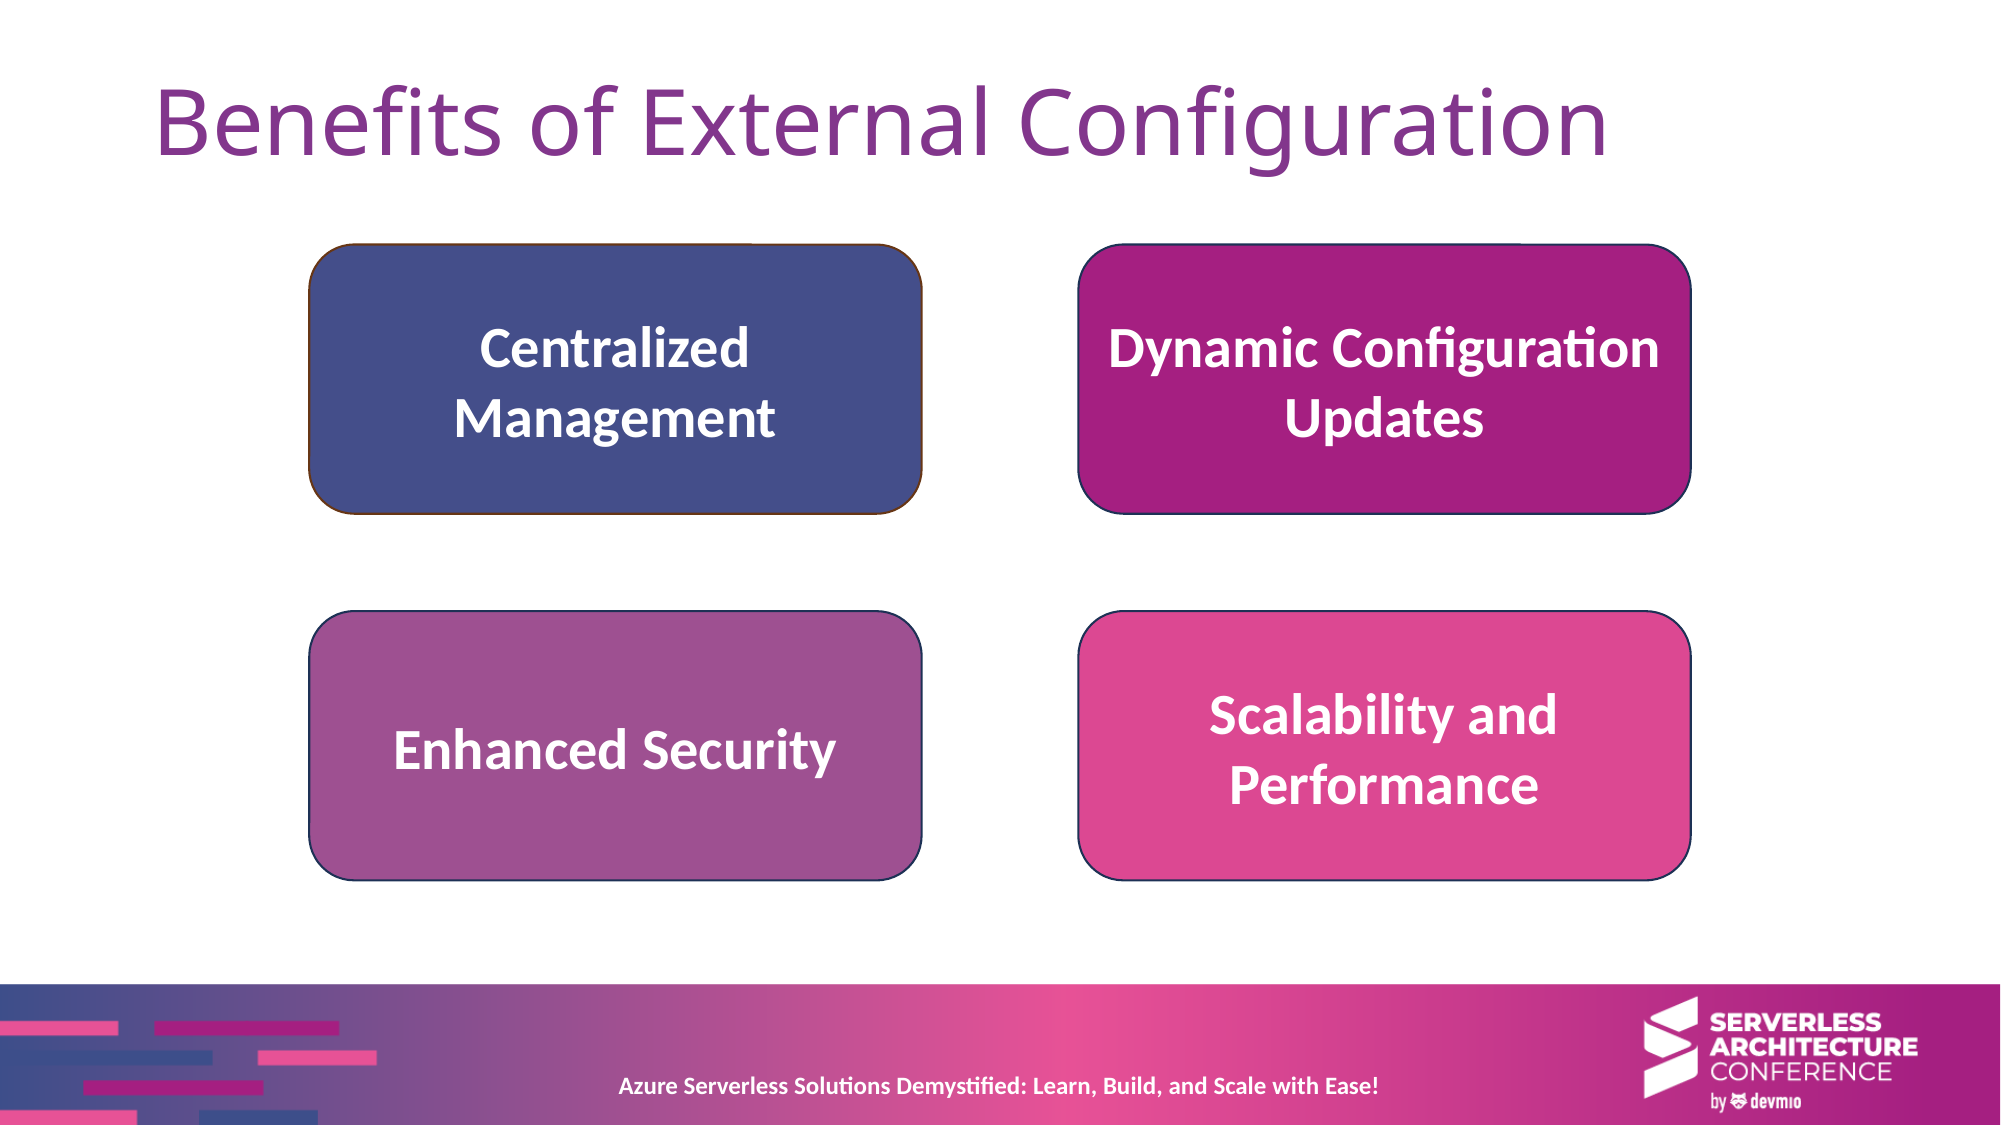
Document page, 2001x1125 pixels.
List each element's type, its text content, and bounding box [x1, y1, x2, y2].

picture [0, 0, 2001, 1125]
text_box Enhanced Security [308, 610, 923, 882]
text_box Centralized Management [308, 243, 923, 515]
text_box Scalability and Performance [1077, 610, 1692, 882]
title Benefits of External Configuration [137, 17, 1863, 235]
text_box Dynamic Configuration Updates [1077, 243, 1692, 515]
